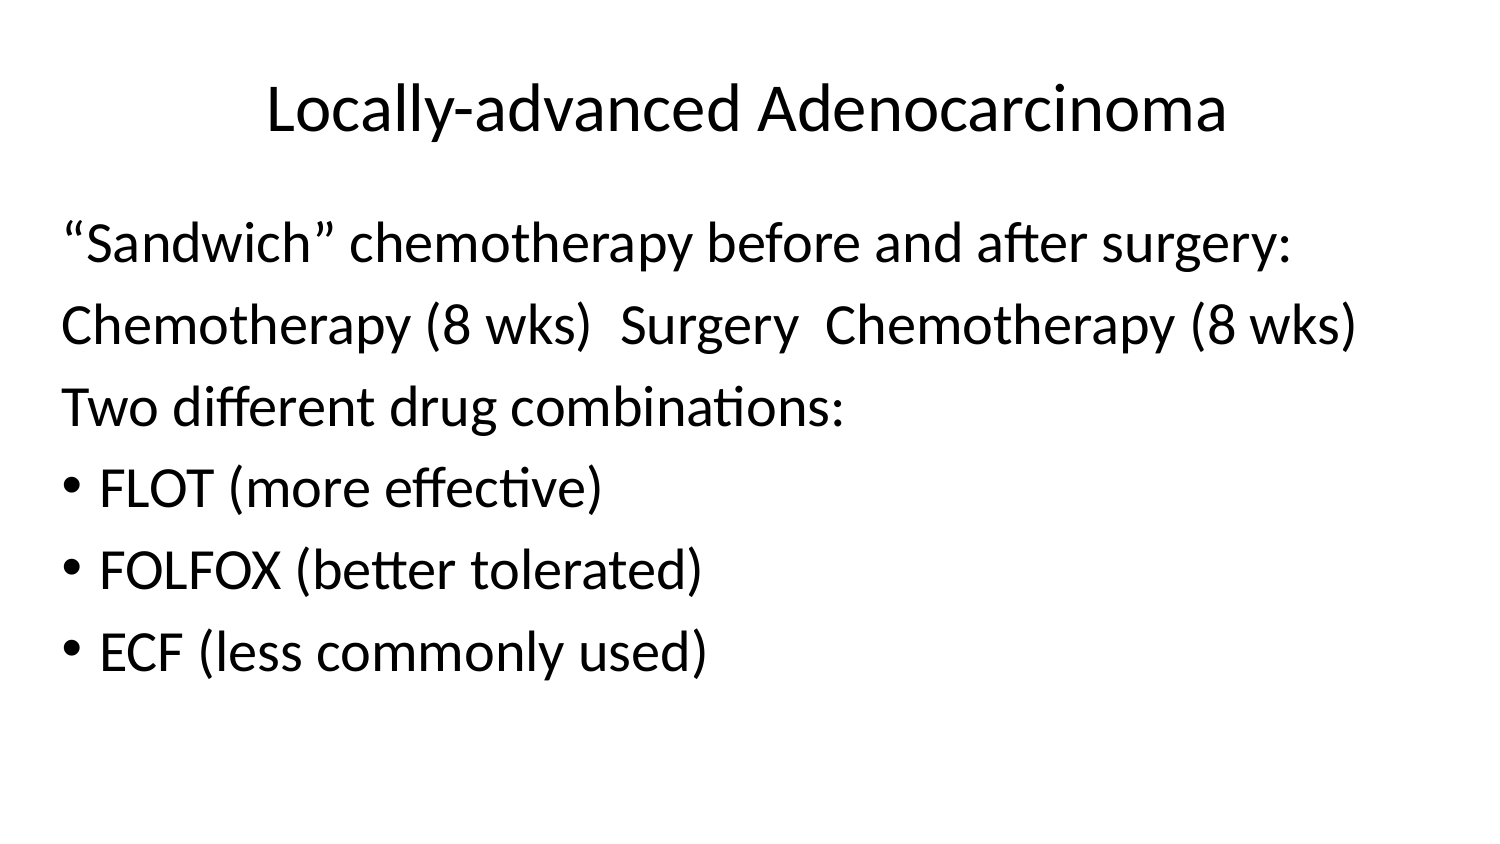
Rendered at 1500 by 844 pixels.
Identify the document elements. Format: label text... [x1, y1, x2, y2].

title Locally-advanced Adenocarcinoma [46, 33, 1450, 175]
